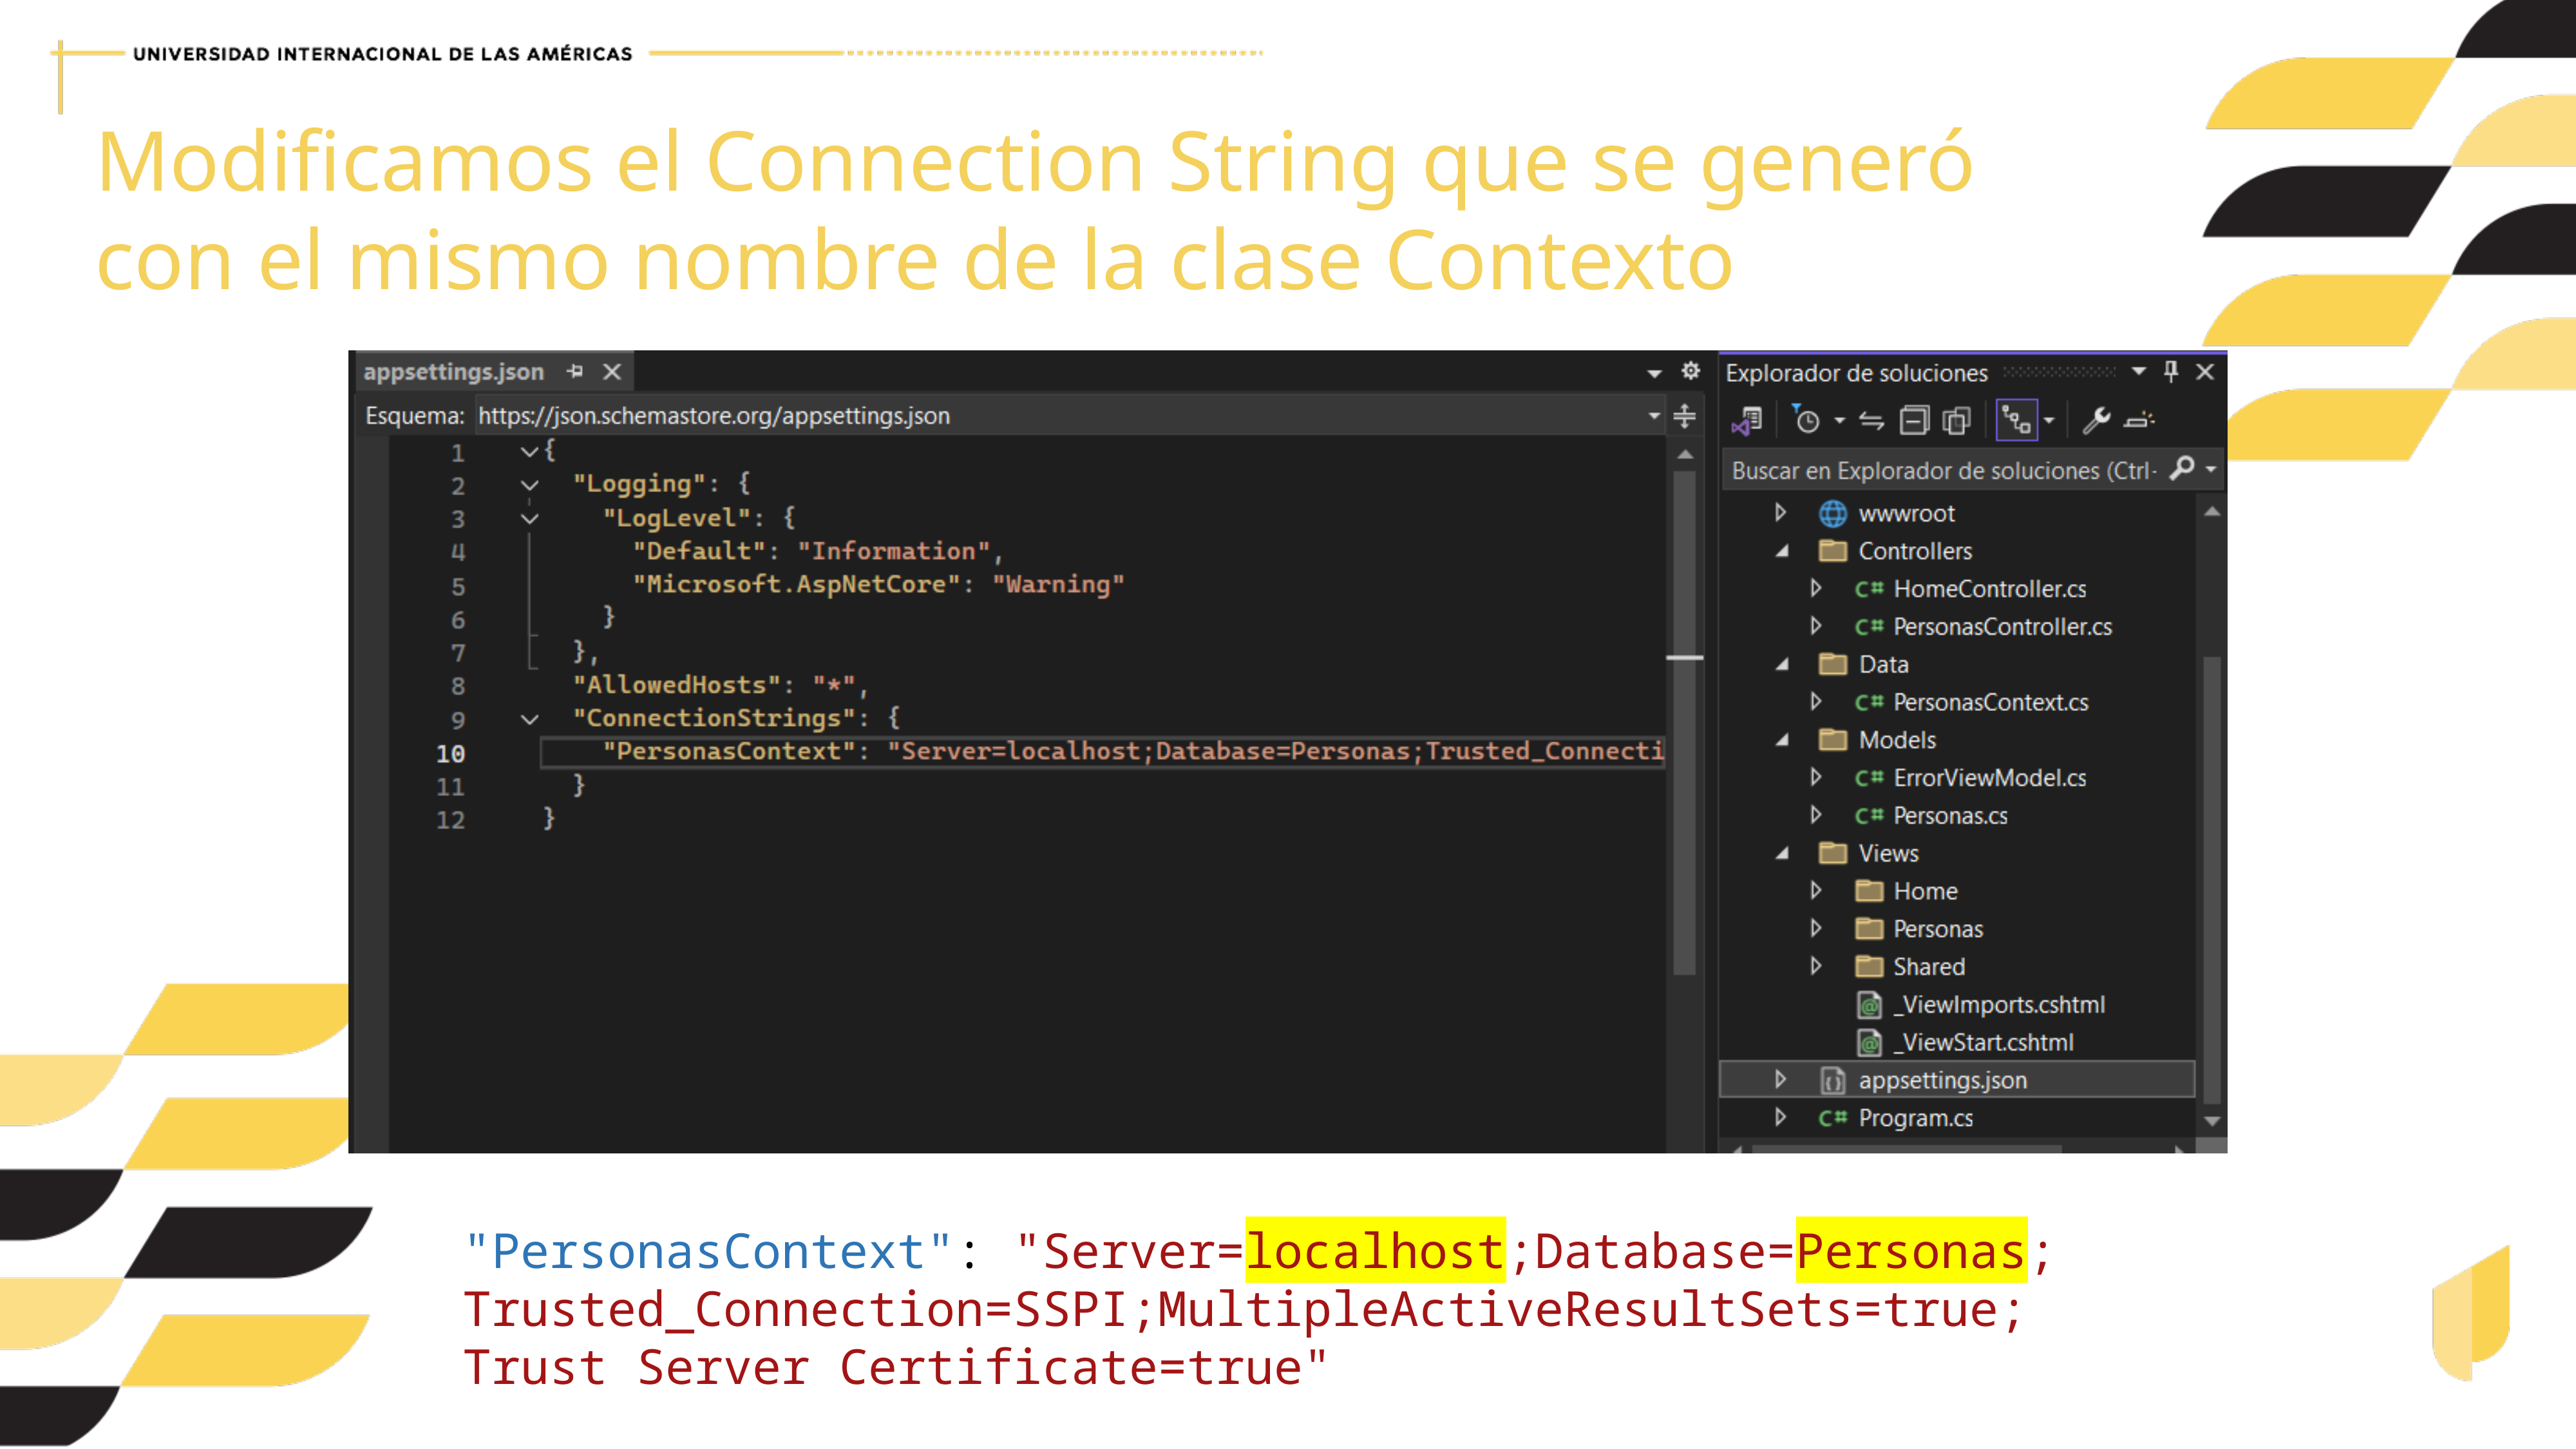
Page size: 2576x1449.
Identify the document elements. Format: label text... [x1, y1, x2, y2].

text_box "PersonasContext": "Server=localhost;Database=Personas; Trusted_Connection=SSPI;MultipleActiveResultSets=true; Trust Server Certificate=true" [453, 1215, 2123, 1449]
picture [0, 0, 2576, 1449]
list Modificamos el Connection String que se generó con el mismo nombre de la clase Contexto [89, 90, 2042, 324]
